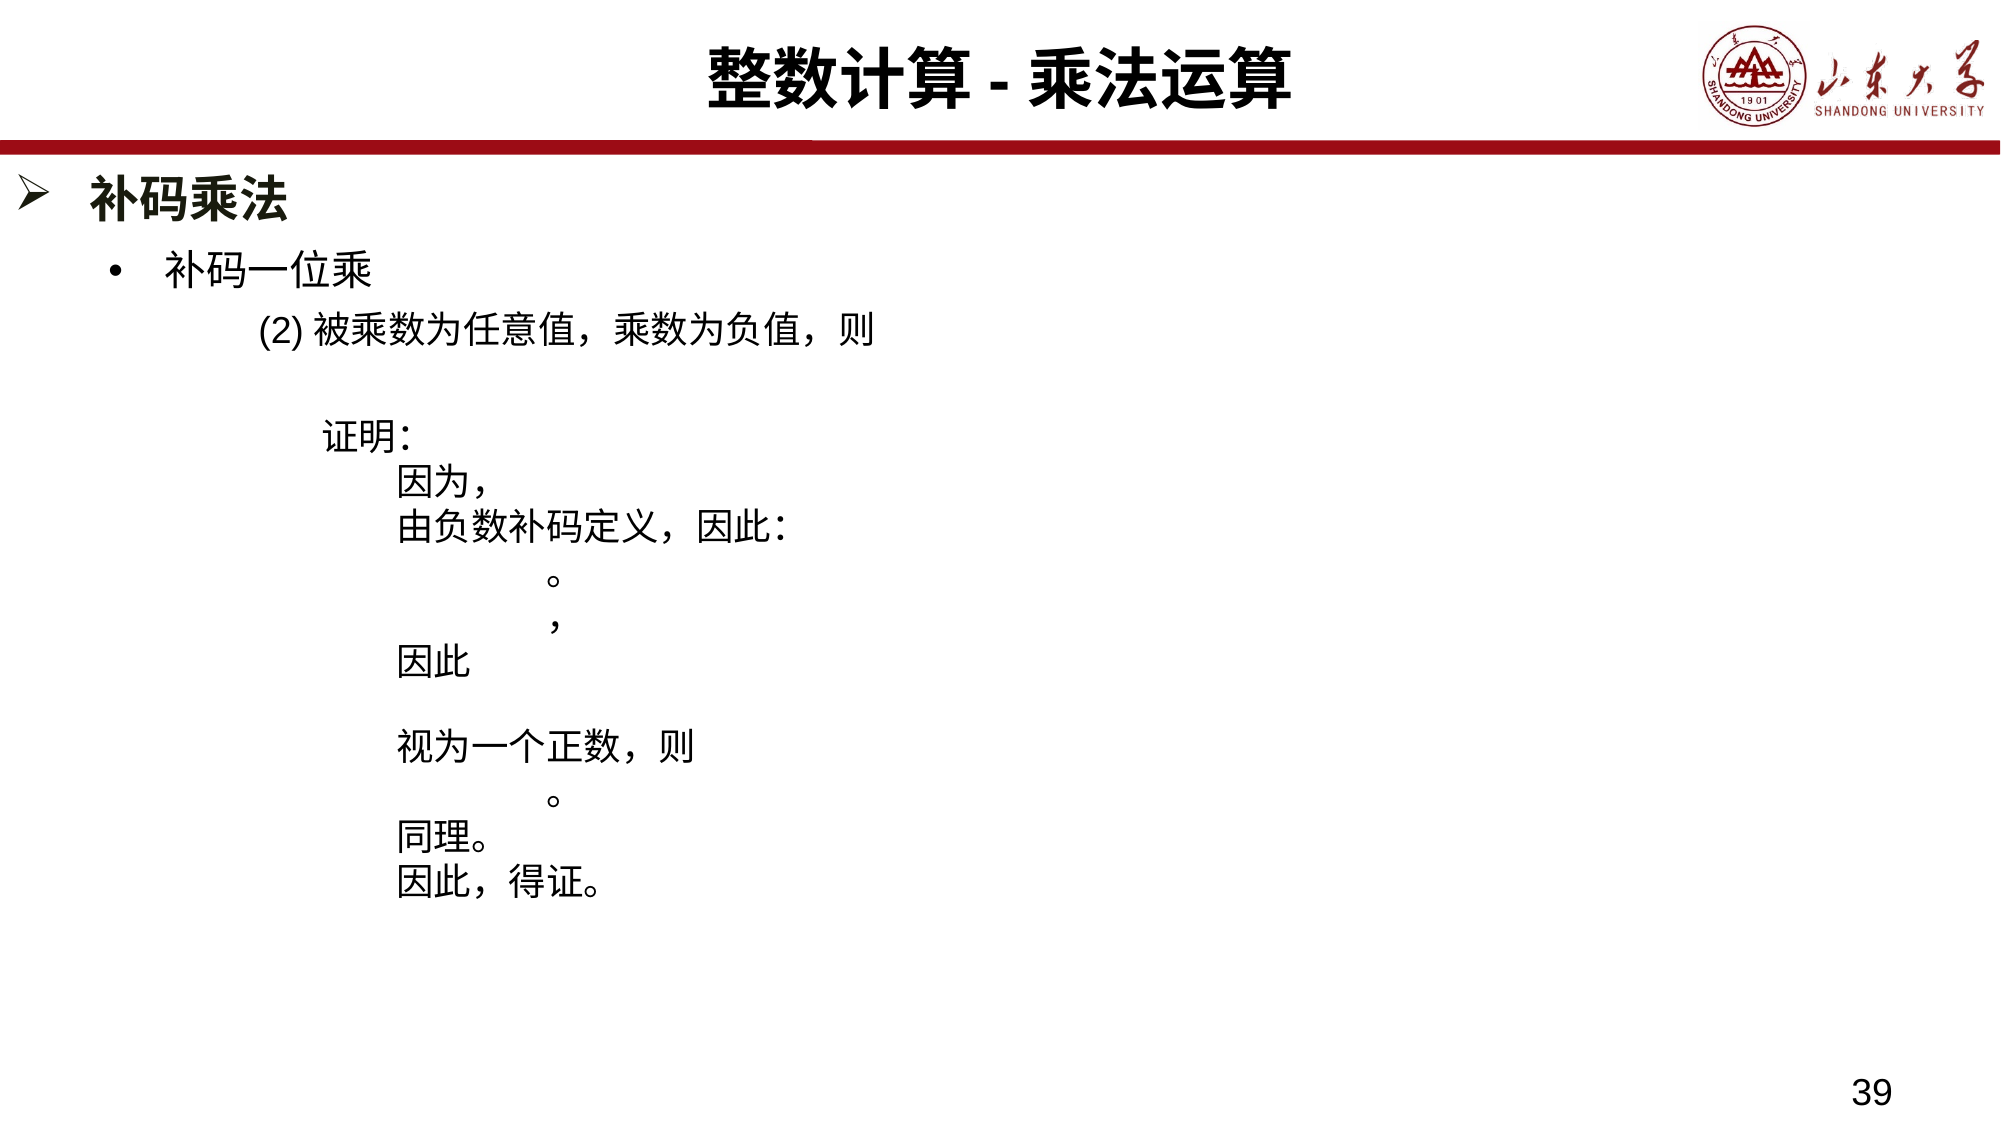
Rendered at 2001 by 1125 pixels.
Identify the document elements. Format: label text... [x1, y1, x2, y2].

picture [1698, 21, 1810, 39]
slide_number 39 [1836, 1060, 2000, 1125]
list 补码乘法 [0, 164, 1928, 242]
title 整数计算-乘法运算 [0, 39, 2000, 152]
